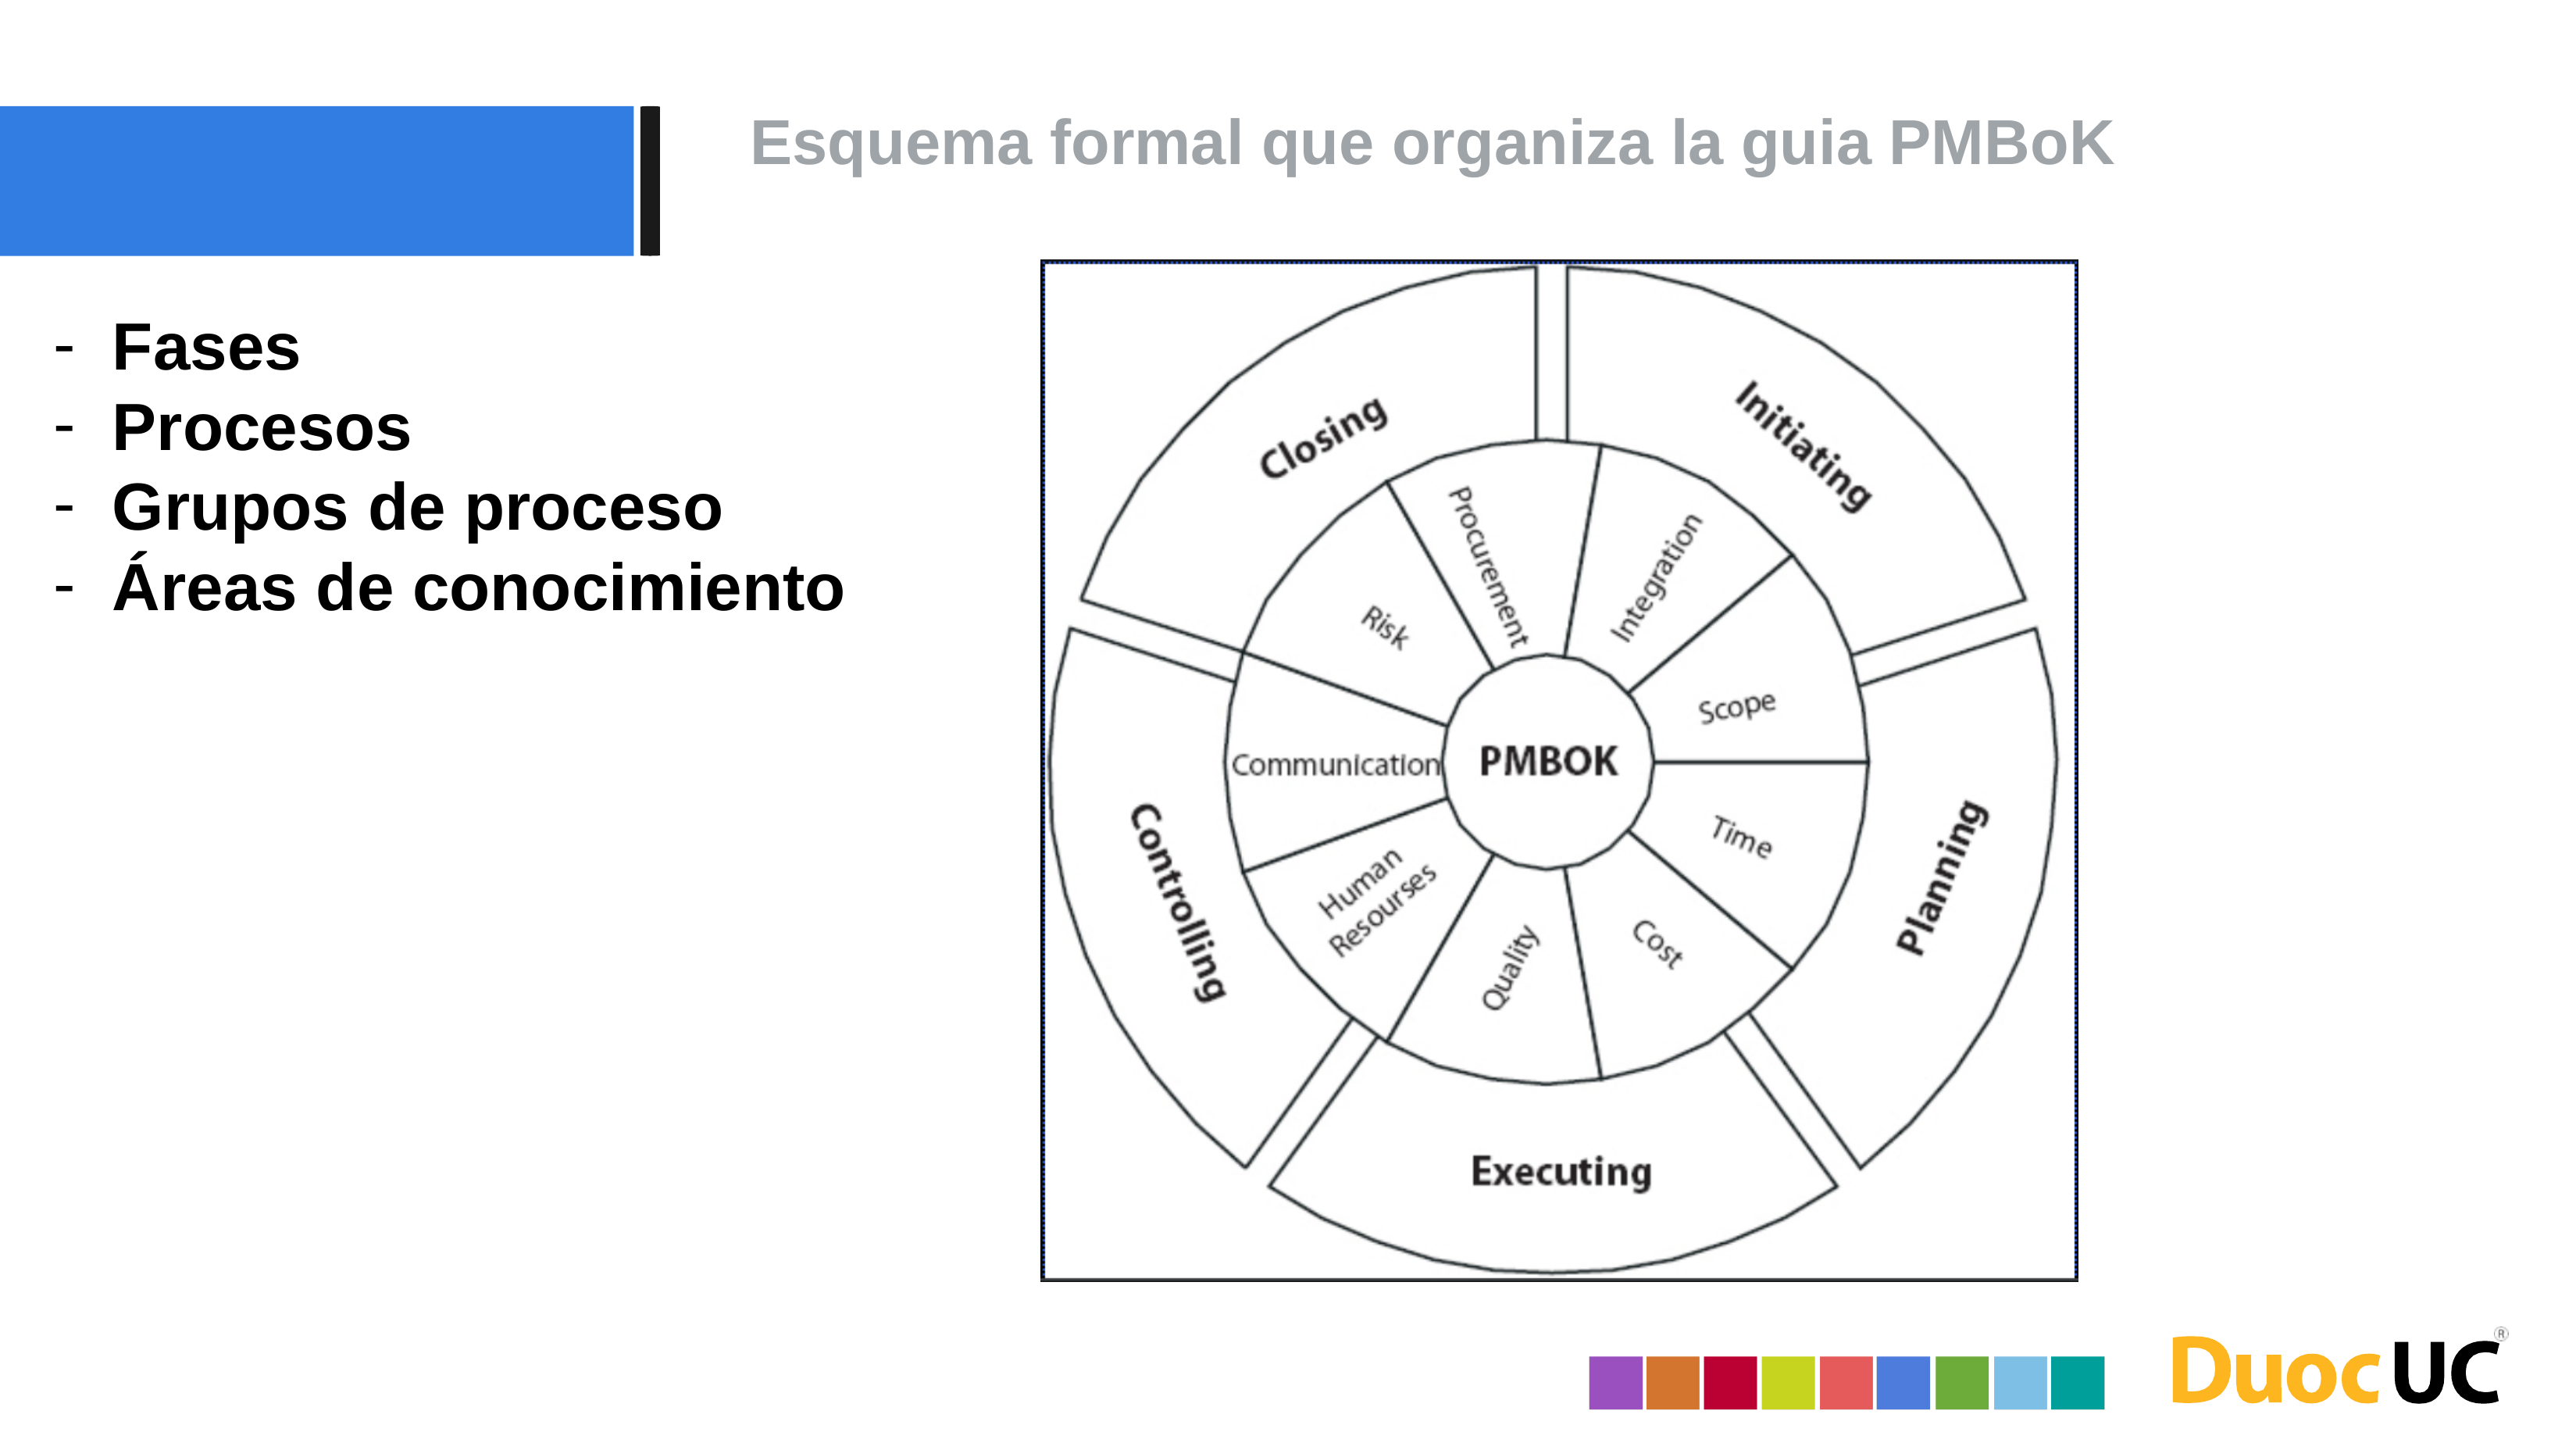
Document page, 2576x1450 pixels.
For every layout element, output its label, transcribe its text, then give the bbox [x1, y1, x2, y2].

picture [2494, 1327, 2509, 1341]
picture [1579, 1327, 2121, 1434]
text_box Esquema formal que organiza la guia PMBoK [748, 89, 2576, 357]
list Fases Procesos Grupos de proceso Áreas de conocimiento [54, 303, 877, 1133]
picture [1040, 259, 2078, 1282]
